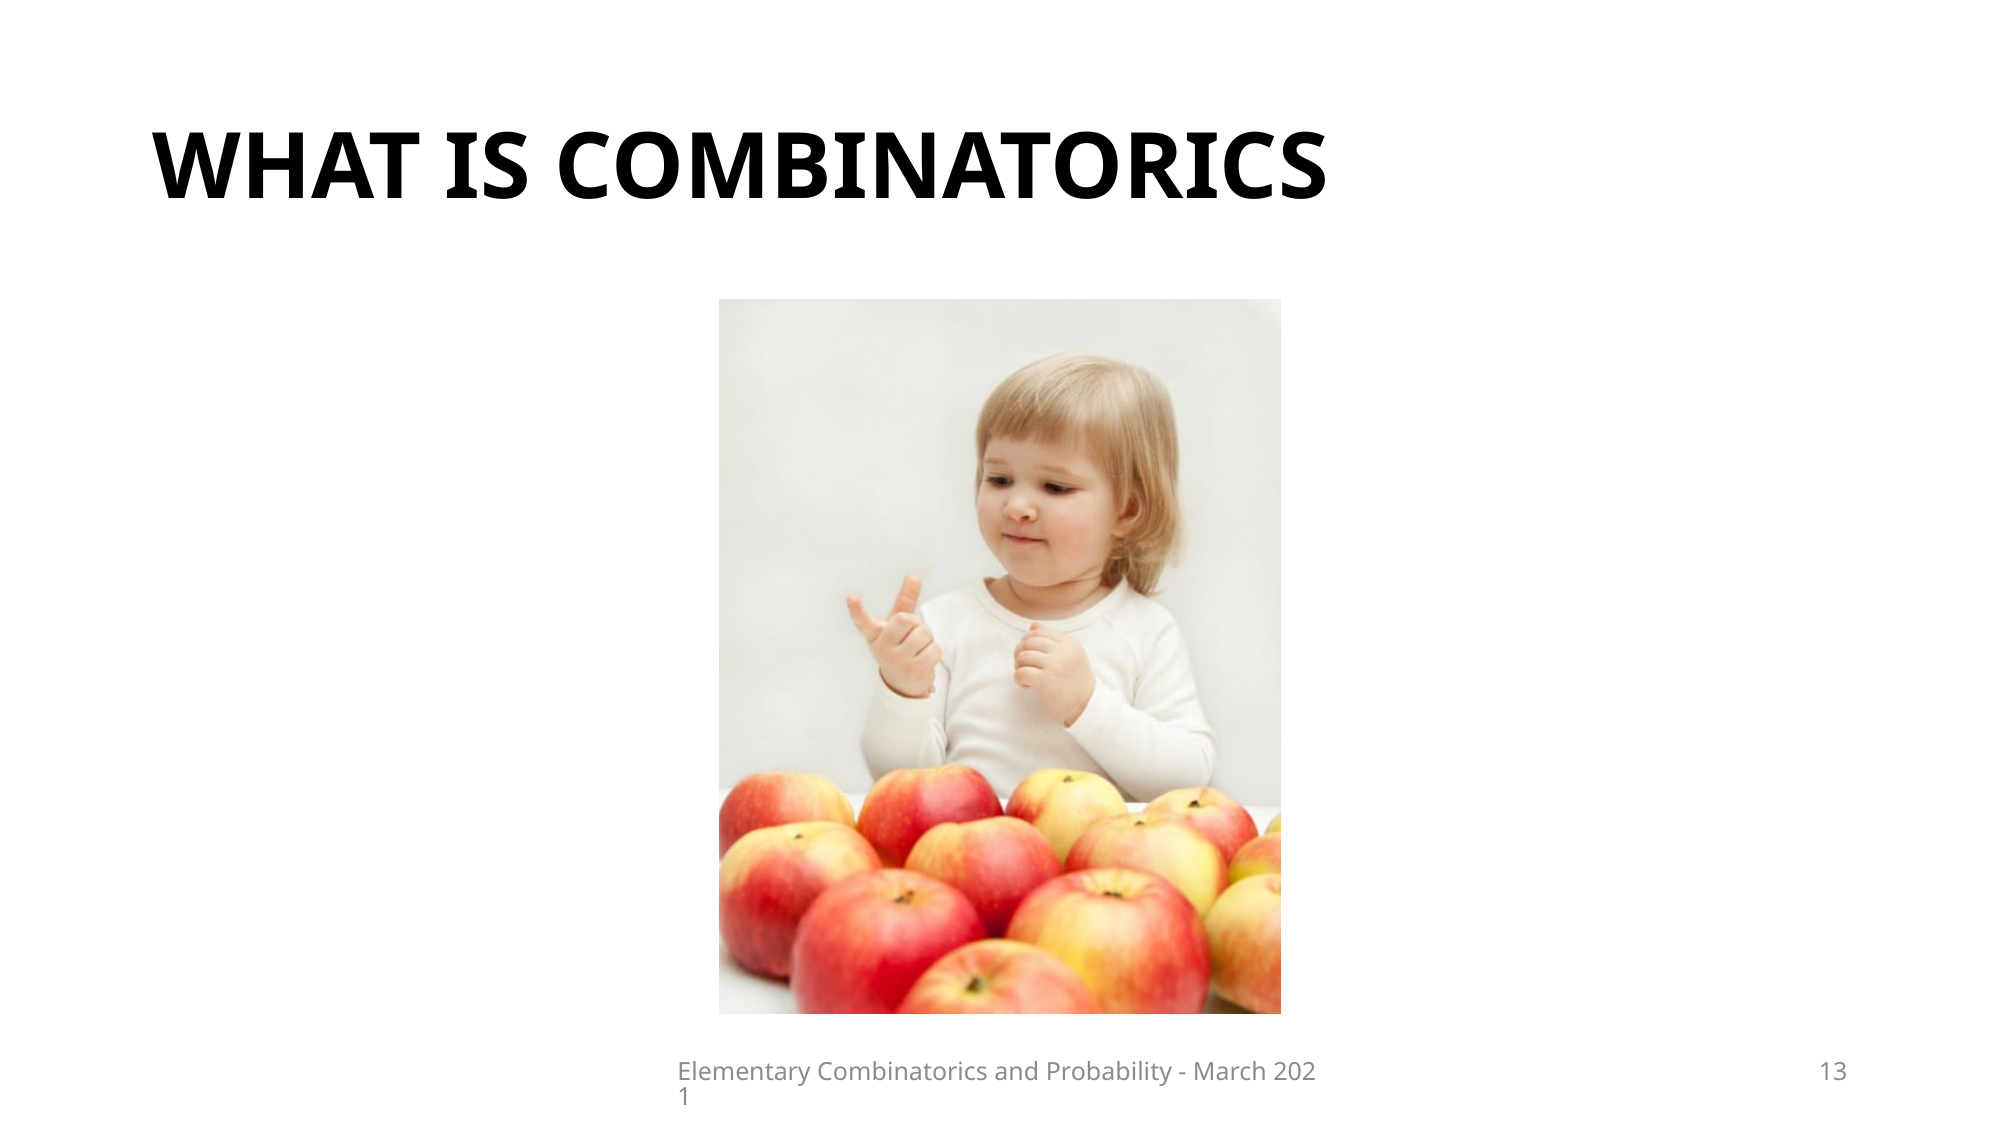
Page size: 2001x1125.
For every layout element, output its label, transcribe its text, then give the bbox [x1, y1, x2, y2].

footer Elementary Combinatorics and Probability - March 2021 [662, 1042, 1338, 1103]
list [719, 299, 1281, 1014]
slide_number 13 [1412, 1042, 1863, 1103]
title What is combinatorics [137, 59, 1863, 278]
